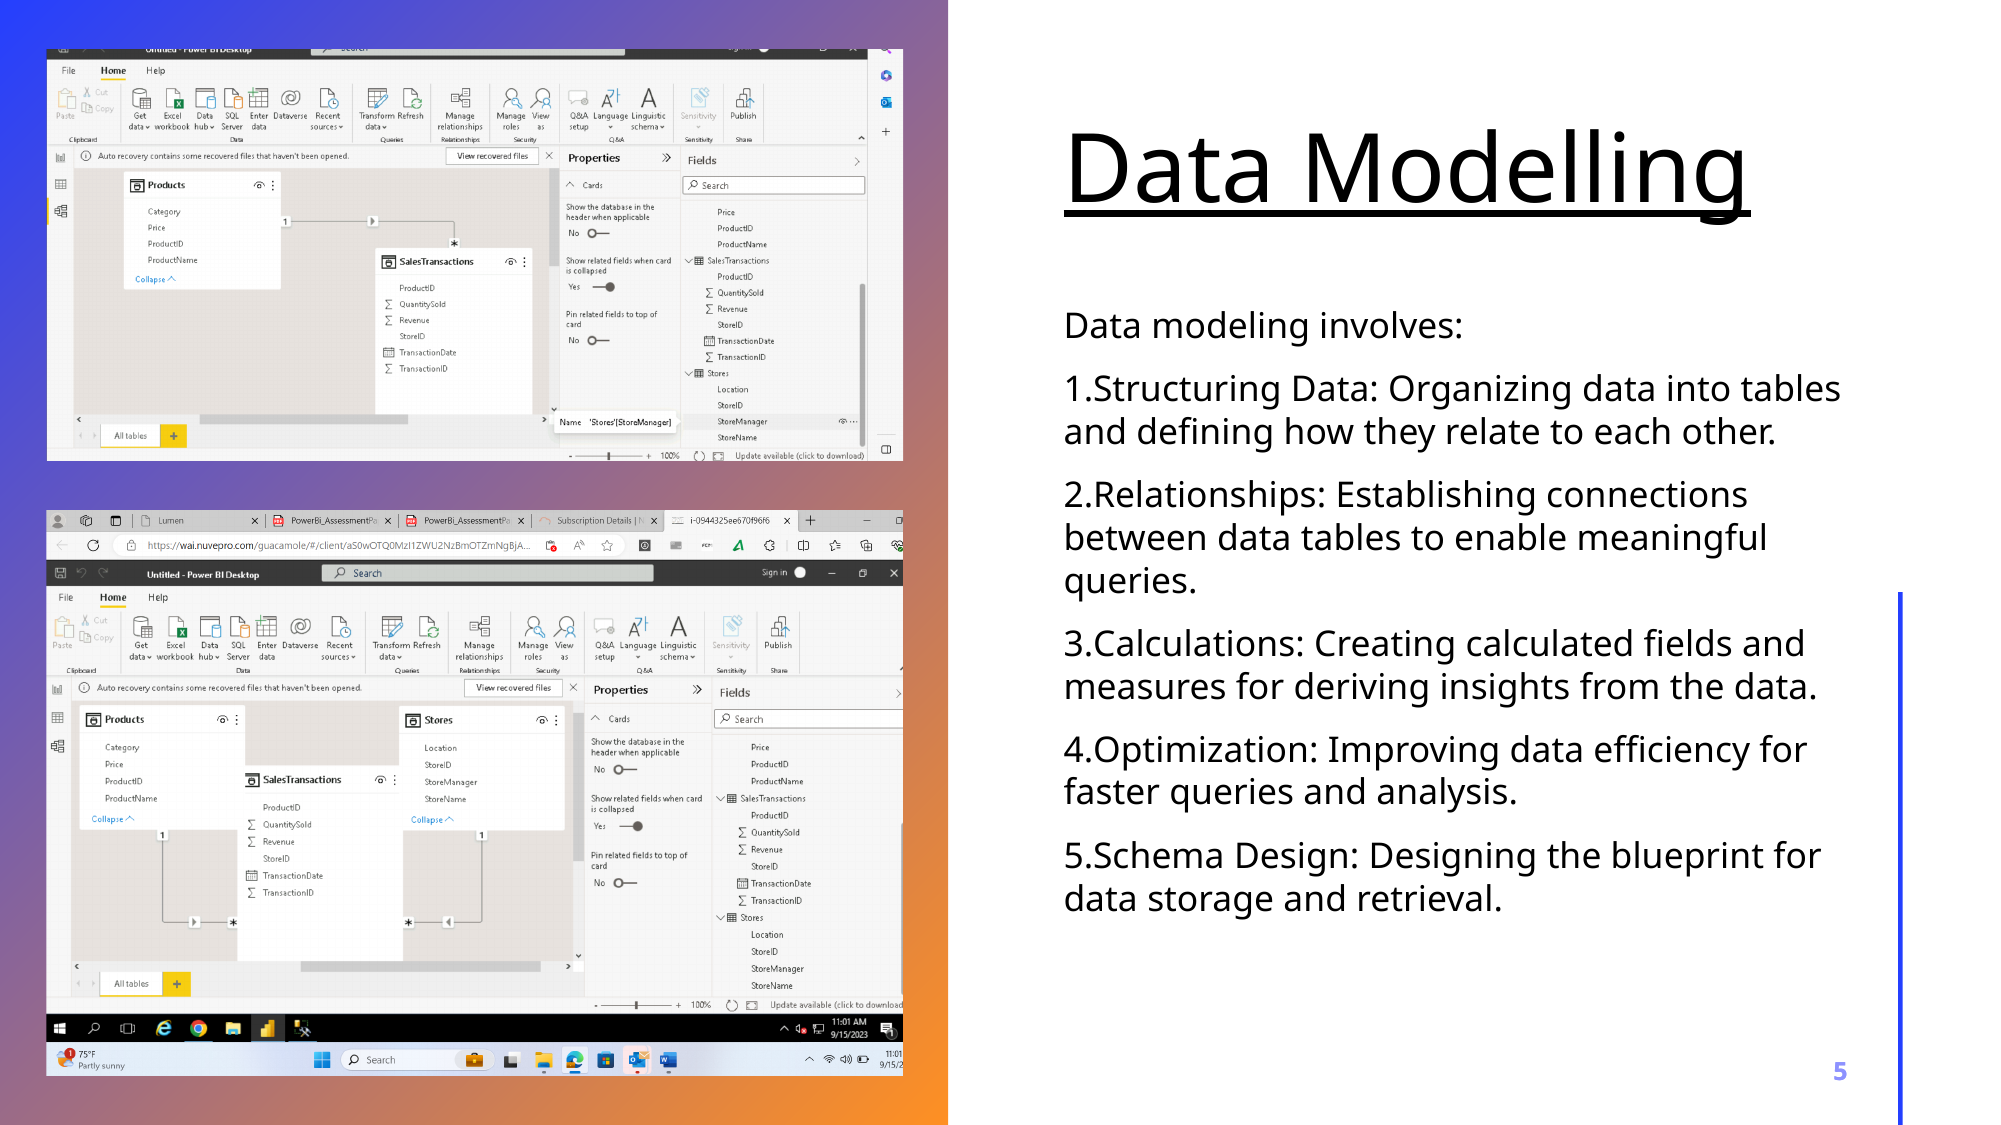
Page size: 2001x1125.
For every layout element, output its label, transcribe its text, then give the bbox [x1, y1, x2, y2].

slide_number 5 [1412, 1042, 1863, 1103]
subtitle Data modeling involves: Structuring Data: Organizing data into tables and defining how they relate to each other. Relationships: Establishing connections between data tables to enable meaningful queries. Calculations: Creating calculated fields and measures for deriving insights from the data. Optimization: Improving data efficiency for faster queries and analysis. Schema Design: Designing the blueprint for data storage and retrieval. [1048, 295, 1863, 1026]
picture [46, 509, 903, 1076]
picture [46, 49, 904, 461]
title Data Modelling [1048, 68, 1931, 231]
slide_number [883, 1060, 949, 1125]
